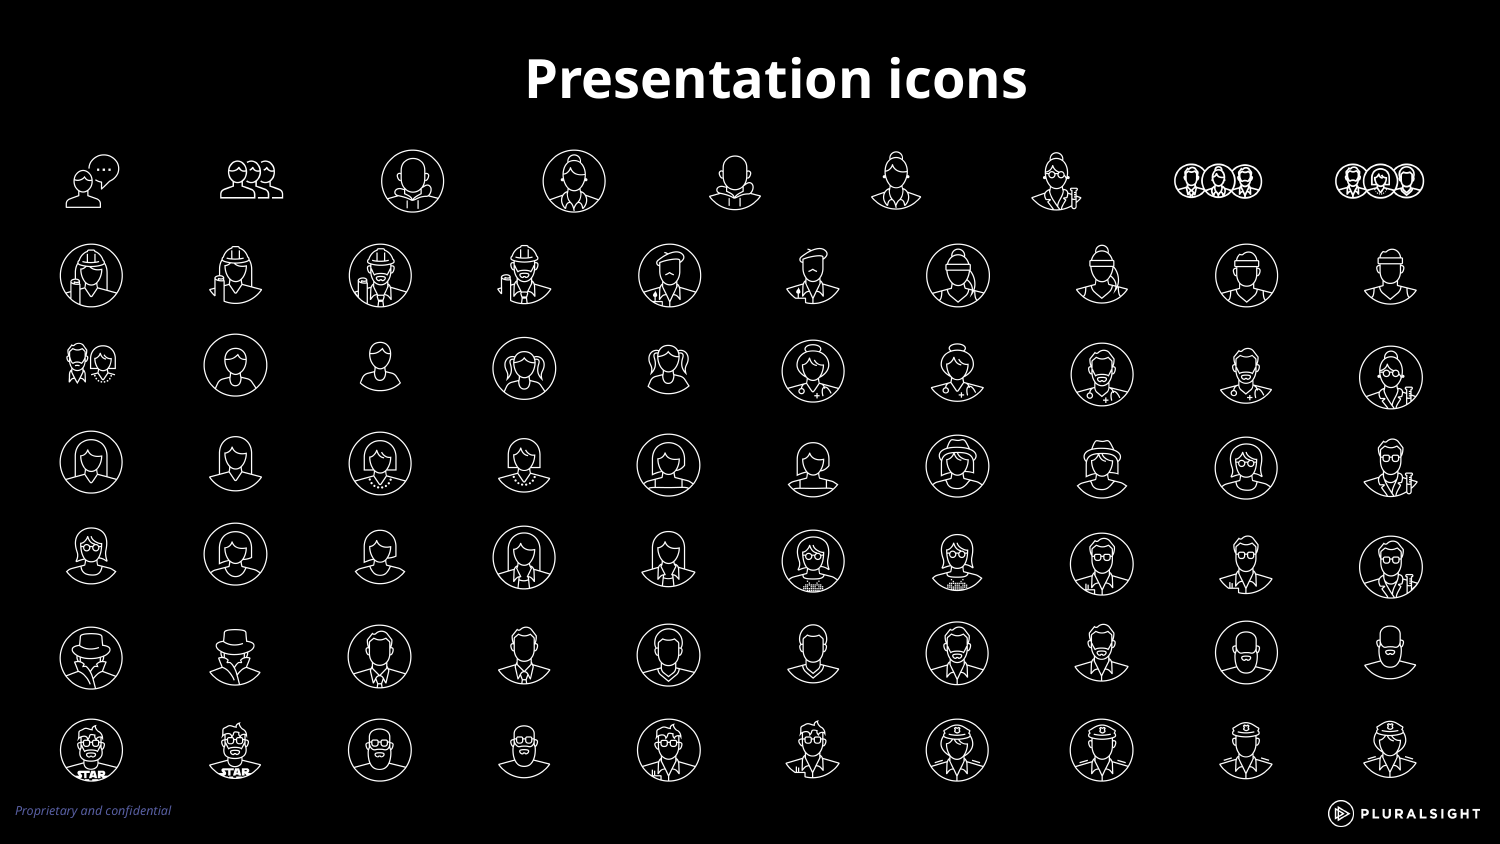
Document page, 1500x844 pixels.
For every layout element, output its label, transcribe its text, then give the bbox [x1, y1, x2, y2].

picture [58, 519, 124, 586]
picture [491, 242, 558, 309]
picture [491, 524, 558, 591]
picture [924, 716, 991, 783]
picture [702, 147, 769, 214]
picture [58, 330, 125, 397]
picture [202, 624, 269, 691]
picture [635, 526, 702, 593]
picture [779, 432, 846, 499]
picture [1068, 242, 1135, 309]
picture [490, 716, 557, 783]
picture [924, 433, 991, 500]
picture [1357, 242, 1424, 309]
text_box Presentation icons [426, 38, 1128, 116]
picture [57, 716, 124, 783]
picture [58, 428, 125, 495]
picture [379, 147, 446, 214]
picture [1173, 135, 1264, 226]
picture [635, 336, 702, 403]
picture [1068, 716, 1135, 783]
picture [212, 141, 292, 221]
picture [1328, 800, 1480, 827]
picture [202, 716, 269, 783]
picture [346, 623, 413, 690]
picture [1068, 434, 1135, 500]
picture [346, 333, 413, 400]
picture [1212, 716, 1279, 783]
picture [1357, 344, 1424, 411]
picture [1213, 532, 1279, 599]
picture [346, 430, 413, 497]
picture [347, 242, 414, 309]
picture [1213, 242, 1280, 309]
picture [1068, 620, 1135, 687]
picture [924, 529, 991, 596]
picture [346, 716, 413, 783]
picture [780, 338, 847, 405]
picture [635, 716, 702, 783]
picture [1068, 531, 1135, 598]
picture [635, 622, 702, 689]
picture [1068, 341, 1135, 408]
picture [863, 147, 930, 214]
picture [57, 624, 124, 691]
picture [541, 147, 607, 214]
picture [924, 242, 991, 309]
picture [202, 521, 269, 588]
picture [779, 621, 846, 688]
picture [1357, 534, 1424, 601]
picture [1357, 435, 1424, 502]
picture [1024, 147, 1091, 214]
picture [202, 429, 269, 496]
picture [202, 331, 269, 398]
picture [58, 242, 125, 309]
picture [924, 620, 991, 687]
picture [635, 431, 702, 498]
picture [346, 522, 413, 589]
picture [491, 335, 558, 402]
picture [1213, 434, 1280, 501]
picture [780, 242, 847, 309]
picture [1357, 618, 1424, 685]
picture [1212, 619, 1279, 686]
picture [924, 339, 991, 406]
picture [491, 622, 557, 689]
picture [491, 431, 558, 498]
picture [1334, 135, 1425, 226]
picture [1357, 716, 1424, 783]
picture [635, 242, 702, 309]
picture [1213, 343, 1280, 409]
picture [57, 147, 124, 214]
picture [779, 716, 846, 783]
picture [779, 527, 846, 594]
picture [202, 242, 269, 309]
